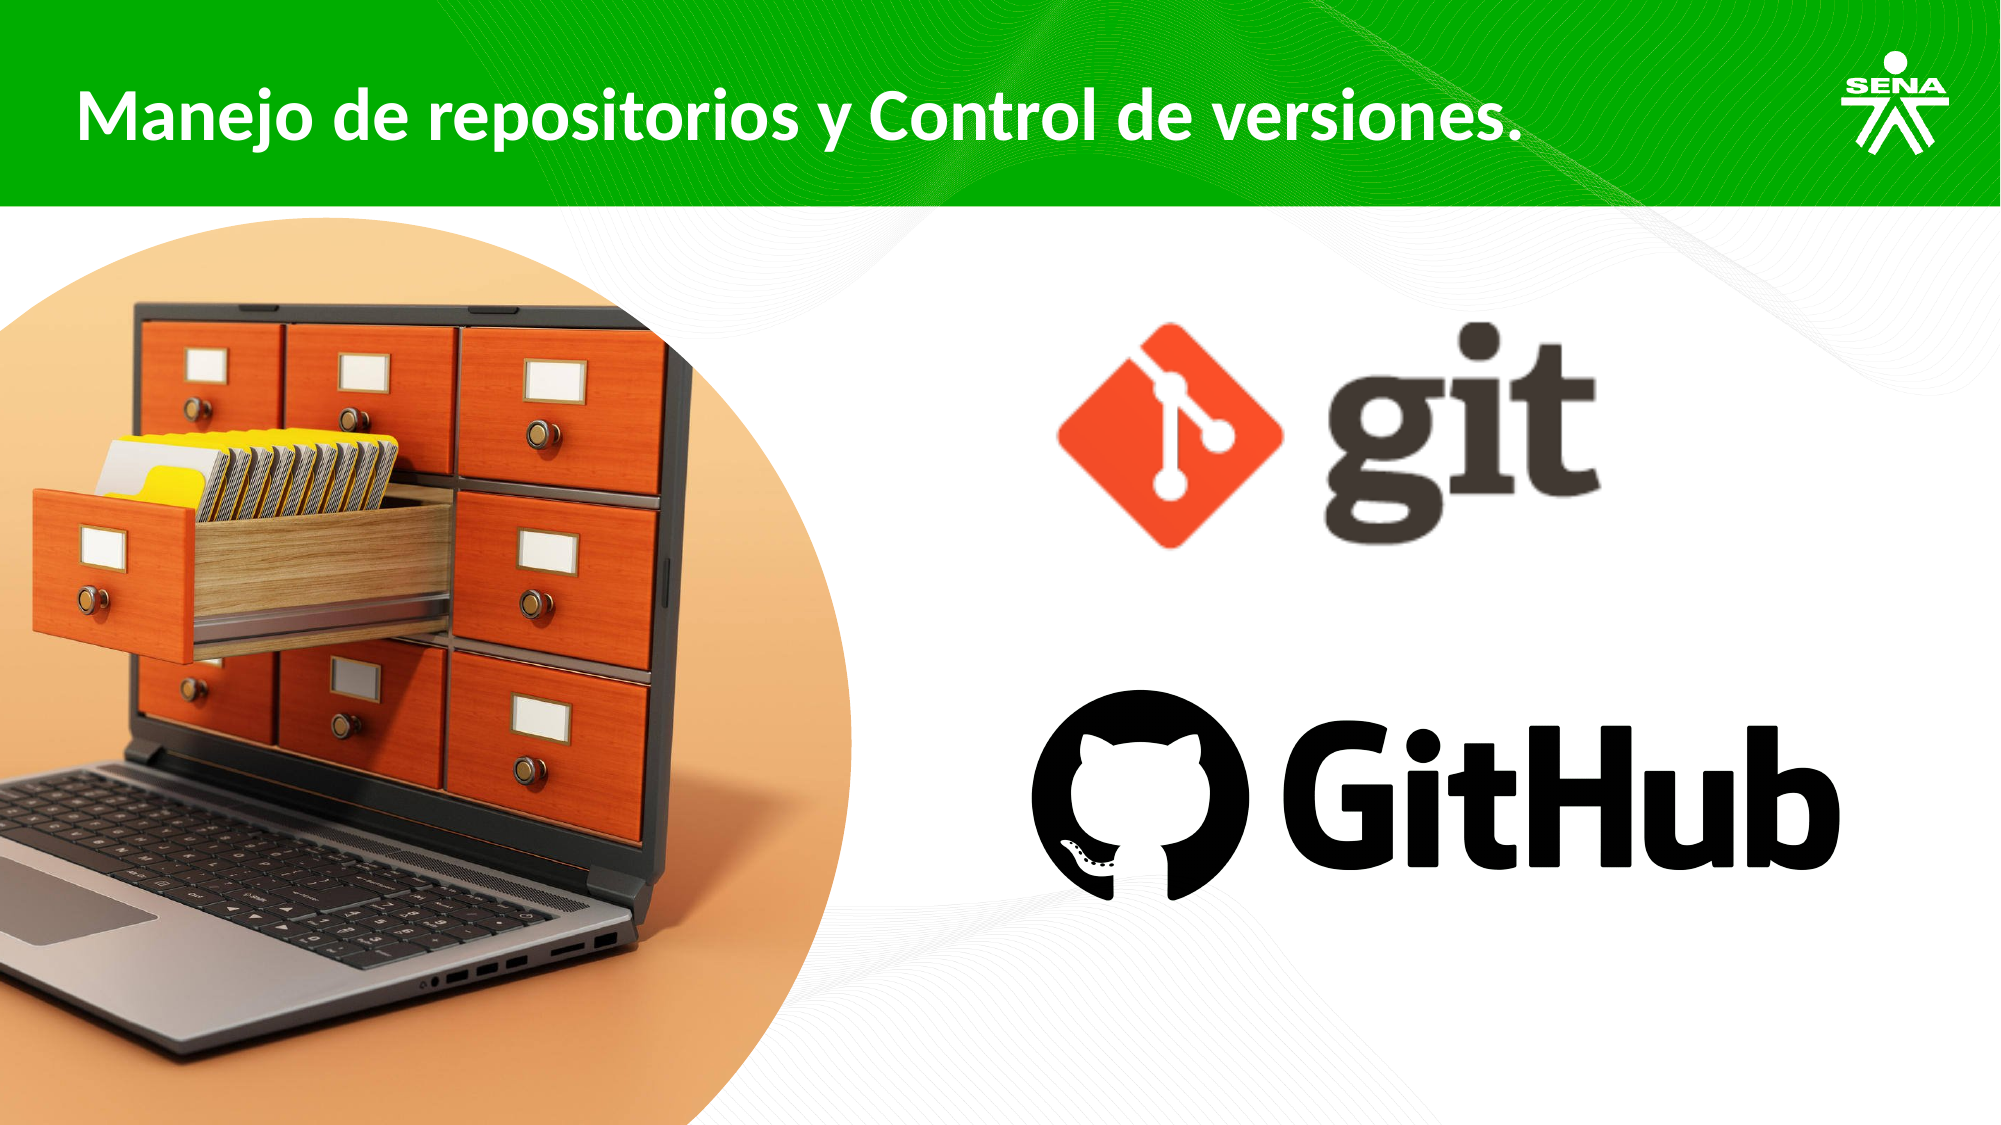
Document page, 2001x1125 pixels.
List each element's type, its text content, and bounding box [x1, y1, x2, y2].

picture [0, 0, 2001, 1125]
text_box Manejo de repositorios y Control de versiones. [60, 68, 1671, 155]
